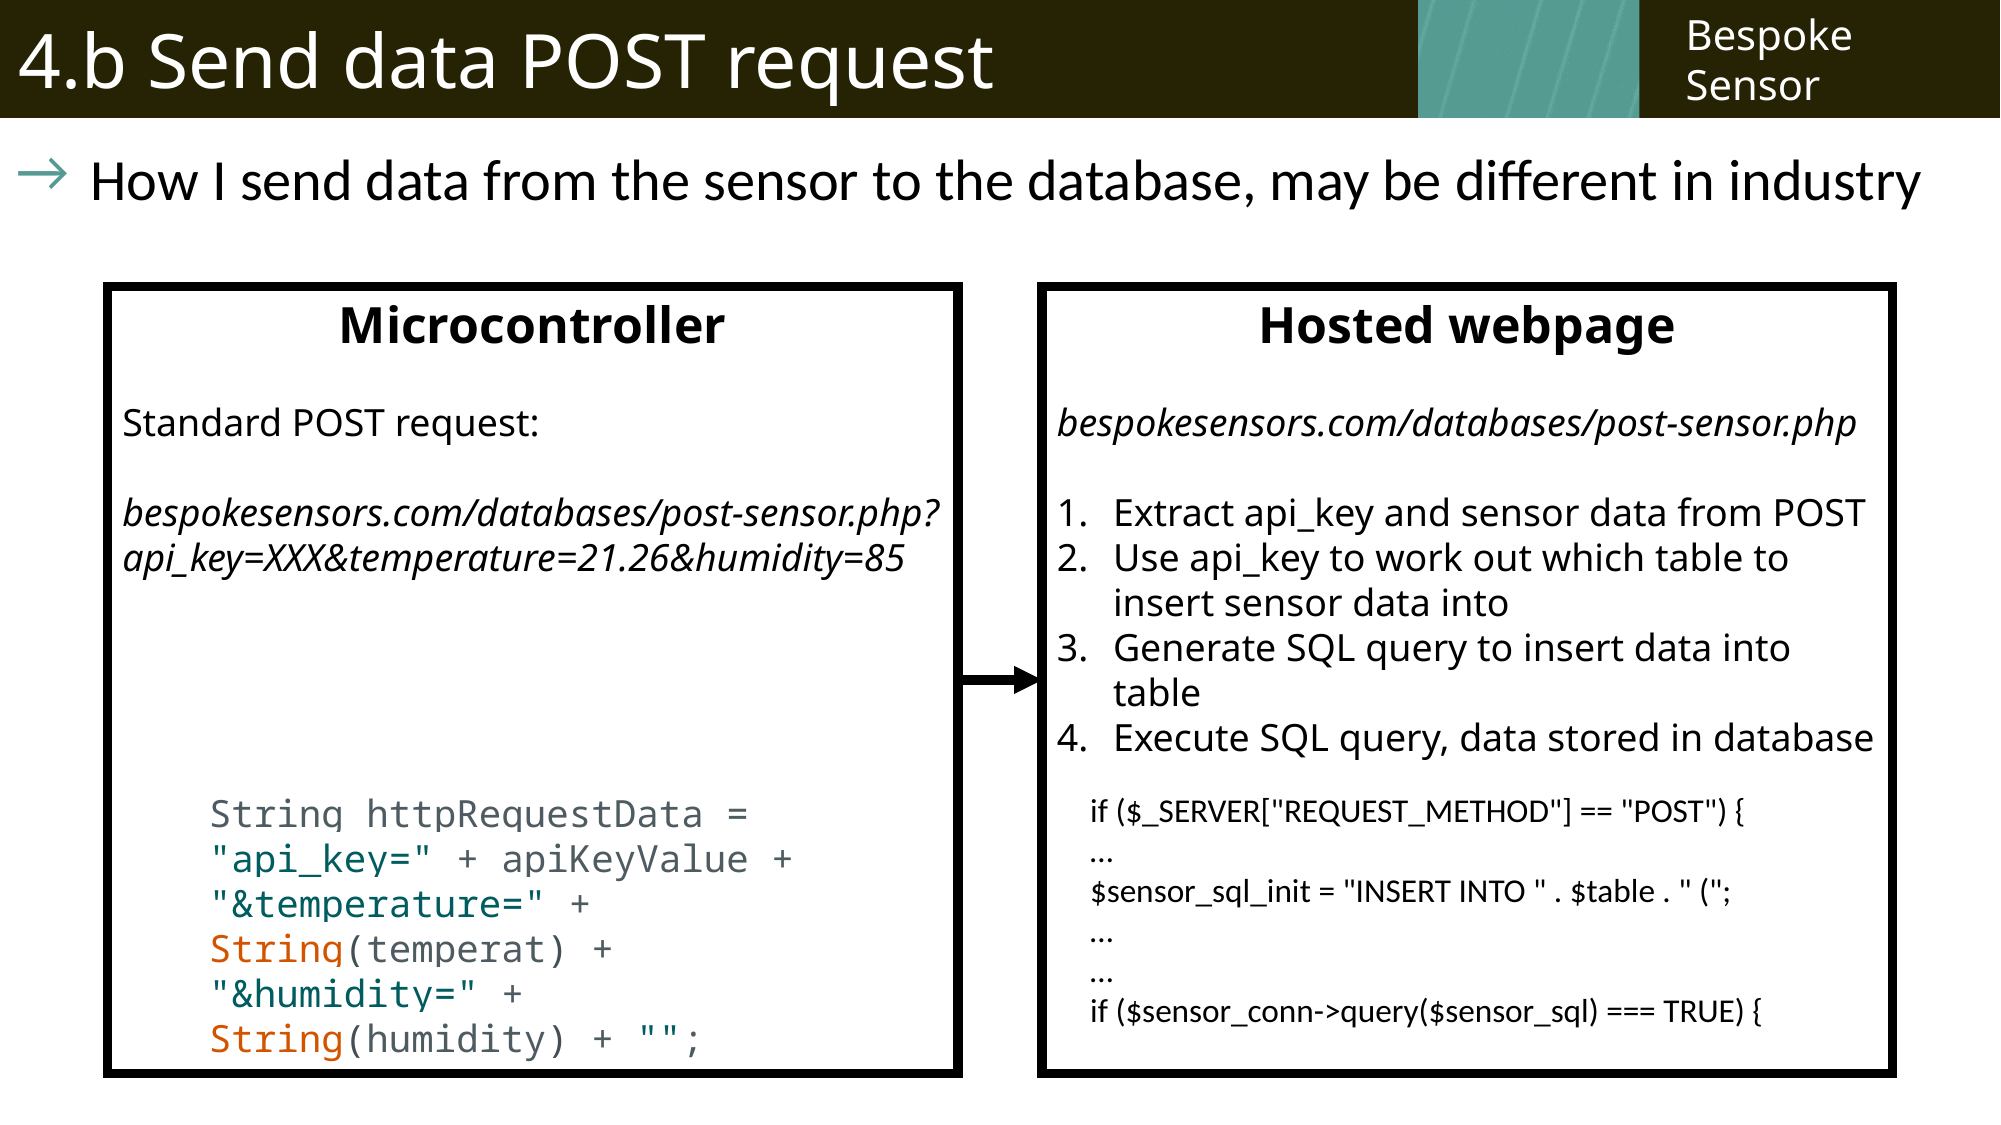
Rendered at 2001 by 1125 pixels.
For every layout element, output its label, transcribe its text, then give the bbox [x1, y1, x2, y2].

text_box How I send data from the sensor to the database, may be different in industry [2, 134, 2000, 220]
picture [1418, 0, 1640, 118]
text_box Microcontroller Standard POST request: bespokesensors.com/databases/post-sensor.php?api_key=XXX&temperature=21.26&humidity=85 [106, 285, 959, 1074]
text_box Hosted webpage bespokesensors.com/databases/post-sensor.php Extract api_key and sensor data from POST Use api_key to work out which table to insert sensor data into Generate SQL query to insert data into table Execute SQL query, data stored in database [1041, 285, 1893, 1074]
text_box if ($_SERVER["REQUEST_METHOD"] == "POST") { … $sensor_sql_init = "INSERT INTO " . $table . " ("; … … if ($sensor_conn->query($sensor_sql) === TRUE) { [1075, 782, 1860, 1037]
text_box 4.b Send data POST request [3, 6, 1279, 112]
text_box String httpRequestData = "api_key=" + apiKeyValue + "&temperature=" + String(temperat) + "&humidity=" + String(humidity) + ""; [194, 782, 872, 1067]
